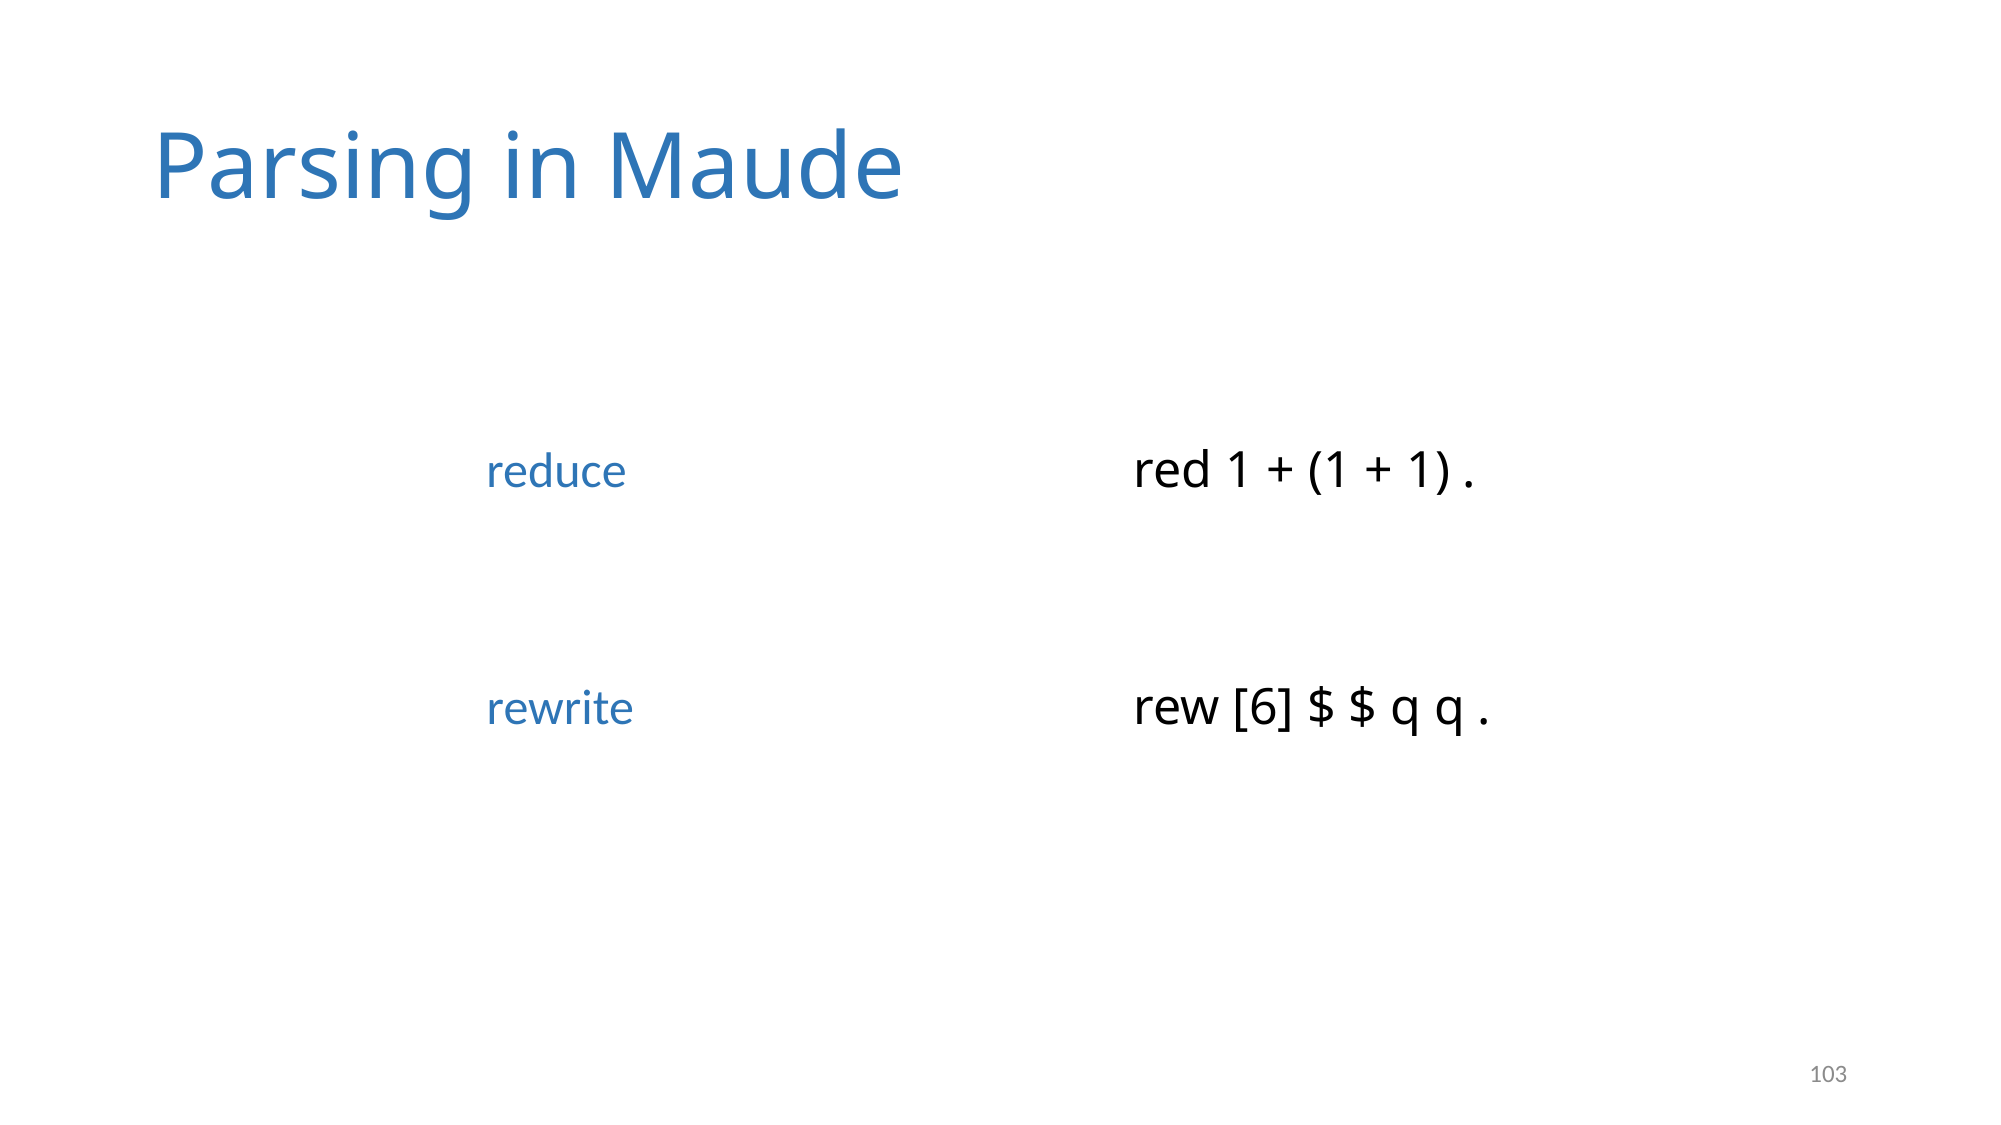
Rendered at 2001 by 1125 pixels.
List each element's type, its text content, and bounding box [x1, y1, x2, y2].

text_box rew [6] $ $ q q . [1118, 667, 1673, 742]
text_box 1 [1412, 1042, 1863, 1103]
text_box Parsing in Maude [137, 59, 1863, 278]
text_box red 1 + (1 + 1) . [1118, 430, 1673, 506]
text_box reduce [471, 430, 712, 506]
text_box rewrite [471, 667, 667, 802]
